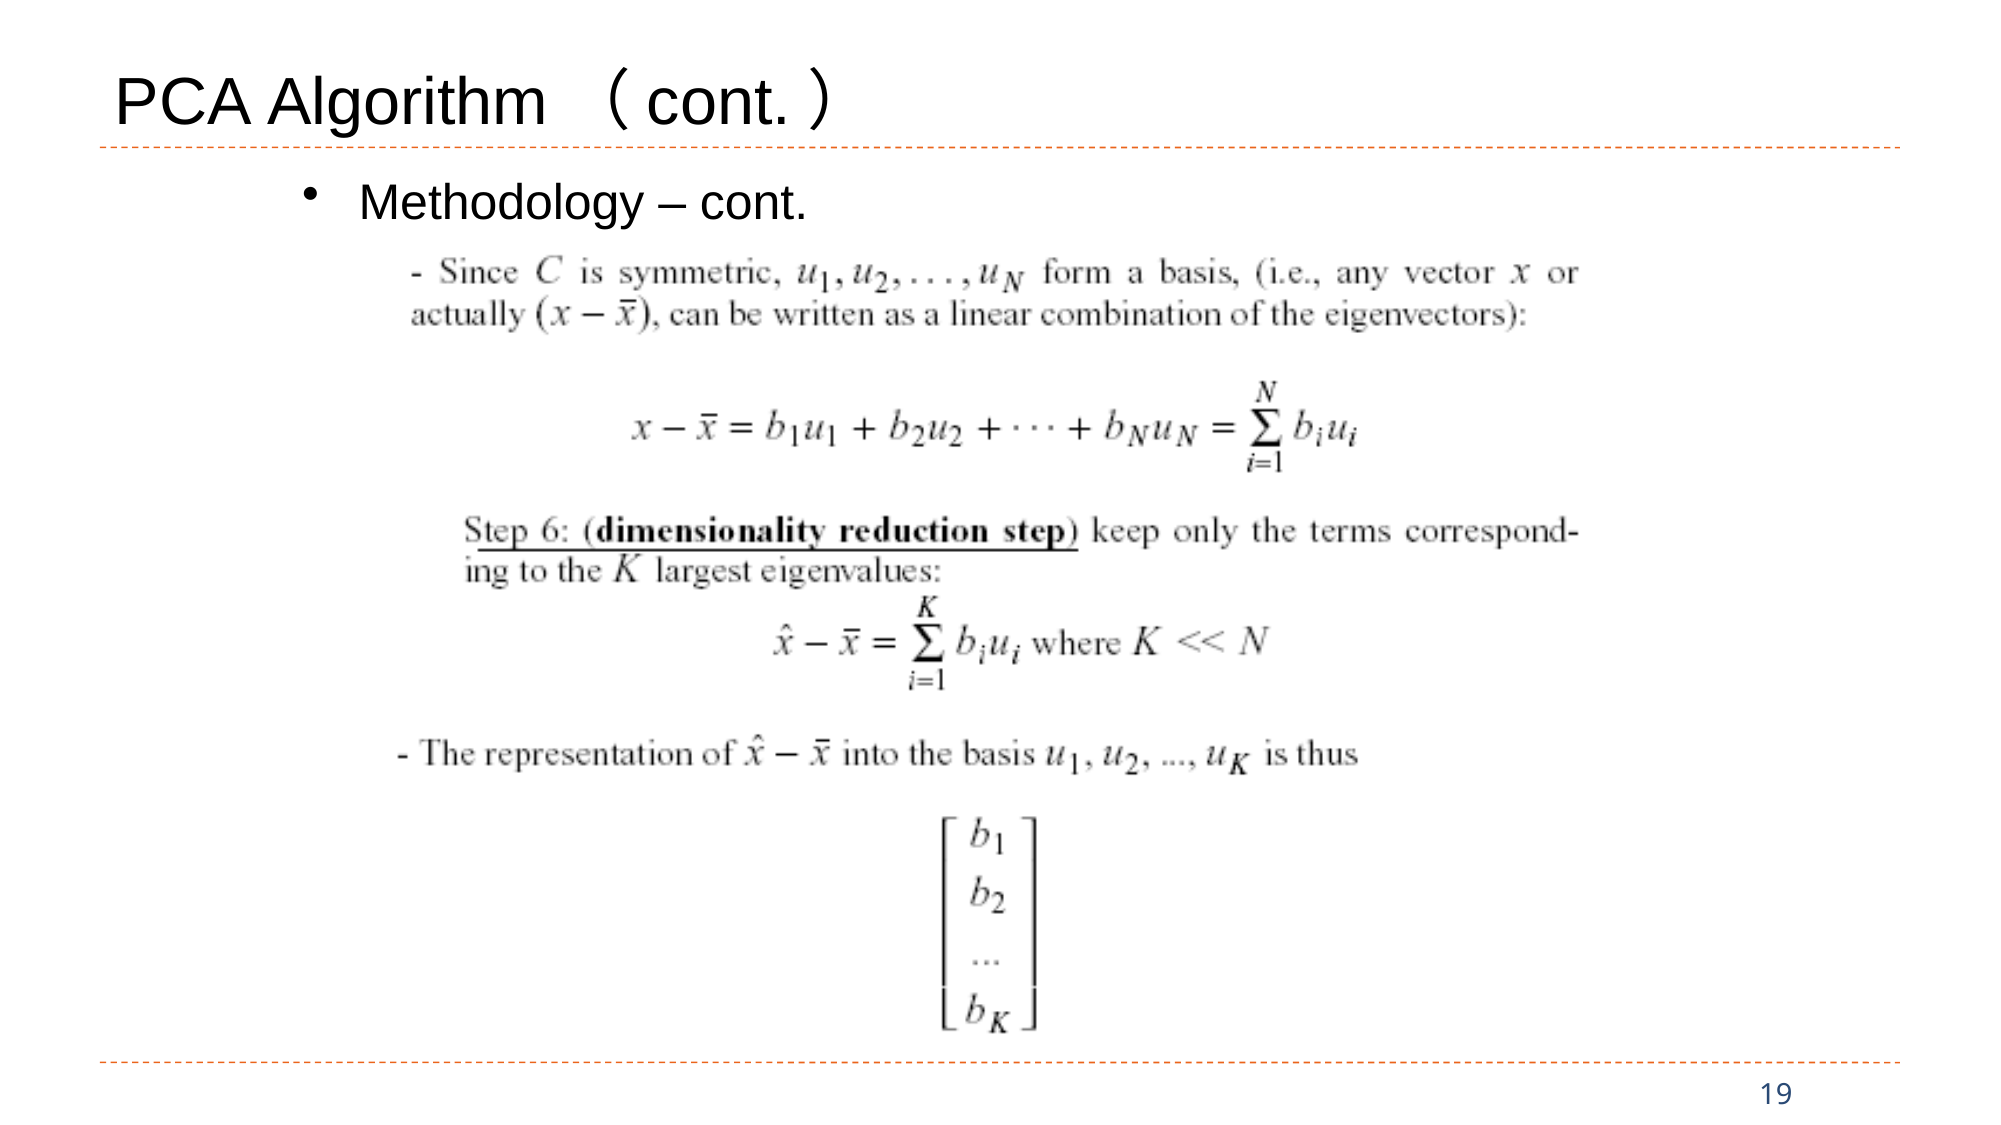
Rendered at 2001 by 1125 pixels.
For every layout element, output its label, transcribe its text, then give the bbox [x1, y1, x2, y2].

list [387, 249, 1601, 489]
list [387, 505, 1588, 1051]
text_box Methodology – cont. [287, 162, 1700, 238]
title PCA Algorithm（cont.） [99, 24, 1900, 146]
